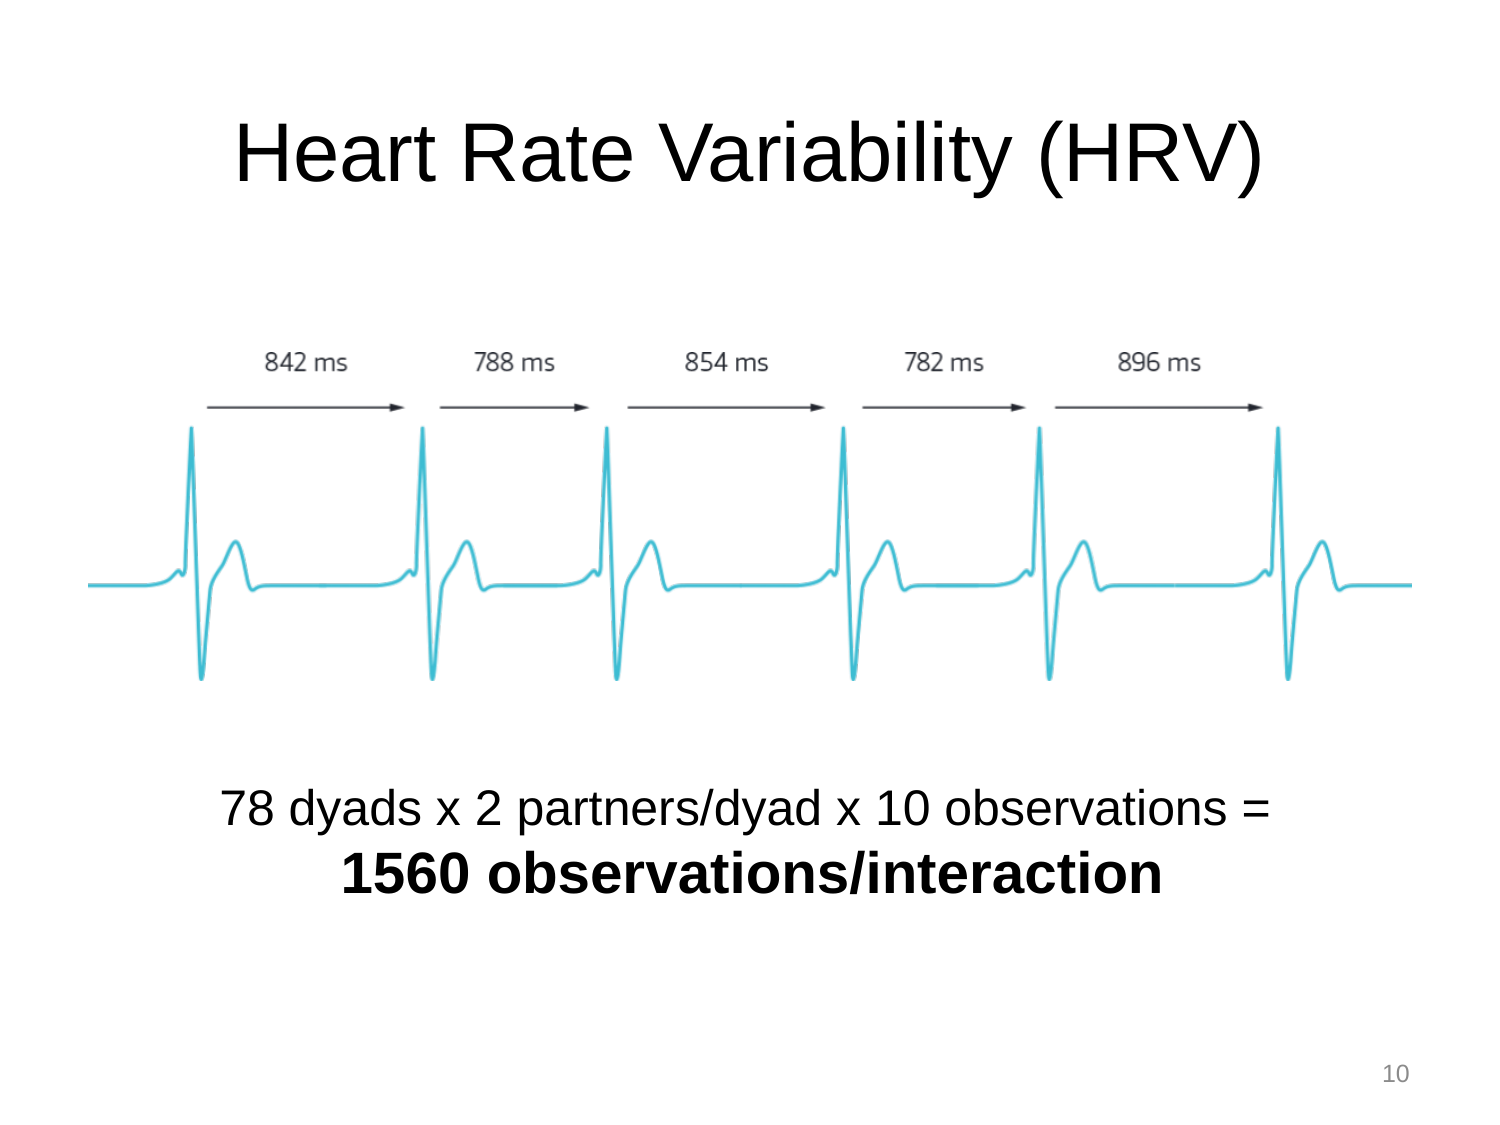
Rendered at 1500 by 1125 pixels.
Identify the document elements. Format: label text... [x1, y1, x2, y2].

slide_number 10 [1074, 1042, 1425, 1103]
picture [88, 352, 1413, 682]
title Heart Rate Variability (HRV) [75, 54, 1425, 242]
text_box 78 dyads x 2 partners/dyad x 10 observations = 1560 observations/interaction [15, 767, 1490, 913]
